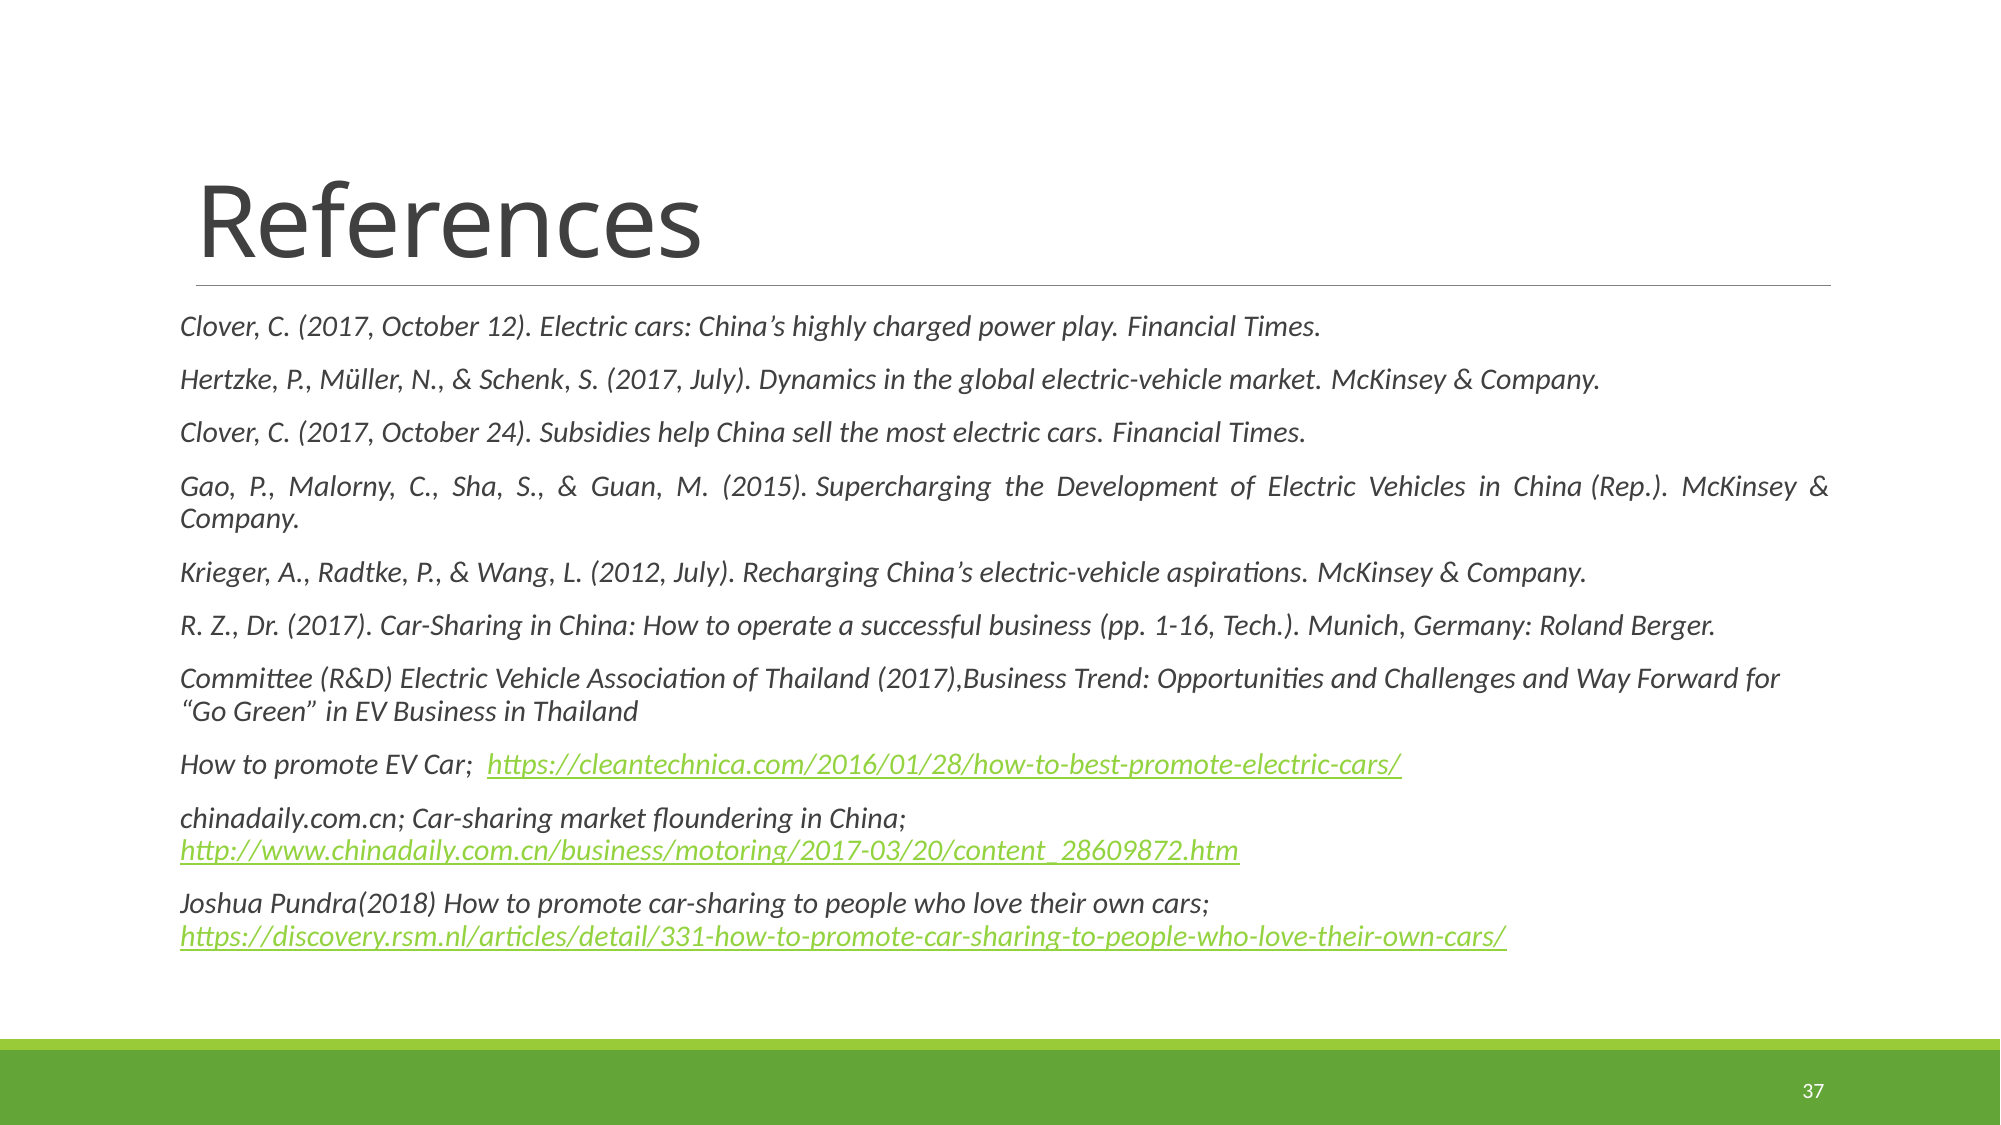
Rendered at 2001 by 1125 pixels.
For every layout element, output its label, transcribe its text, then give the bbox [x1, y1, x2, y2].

slide_number 37 [1624, 1059, 1840, 1120]
title References [180, 47, 1830, 285]
list Clover, C. (2017, October 12). Electric cars: China’s highly charged power play. Financial Times. Hertzke, P., Müller, N., & Schenk, S. (2017, July). Dynamics in the global electric-vehicle market. McKinsey & Company. Clover, C. (2017, October 24). Subsidies help China sell the most electric cars. Financial Times. Gao, P., Malorny, C., Sha, S., & Guan, M. (2015). Supercharging the Development of Electric Vehicles in China (Rep.). McKinsey & Company. Krieger, A., Radtke, P., & Wang, L. (2012, July). Recharging China’s electric-vehicle aspirations. McKinsey & Company. R. Z., Dr. (2017). Car-Sharing in China: How to operate a successful business (pp. 1-16, Tech.). Munich, Germany: Roland Berger. Committee (R&D) Electric Vehicle Association of Thailand (2017),Business Trend: Opportunities and Challenges and Way Forward for “Go Green” in EV Business in Thailand How to promote EV Car; https://cleantechnica.com/2016/01/28/how-to-best-promote-electric-cars/ chinadaily.com.cn; Car-sharing market floundering in China; http://www.chinadaily.com.cn/business/motoring/2017-03/20/content_28609872.htm Joshua Pundra(2018) How to promote car-sharing to people who love their own cars; https://discovery.rsm.nl/articles/detail/331-how-to-promote-car-sharing-to-people-who-love-their-own-cars/ [180, 302, 1830, 963]
